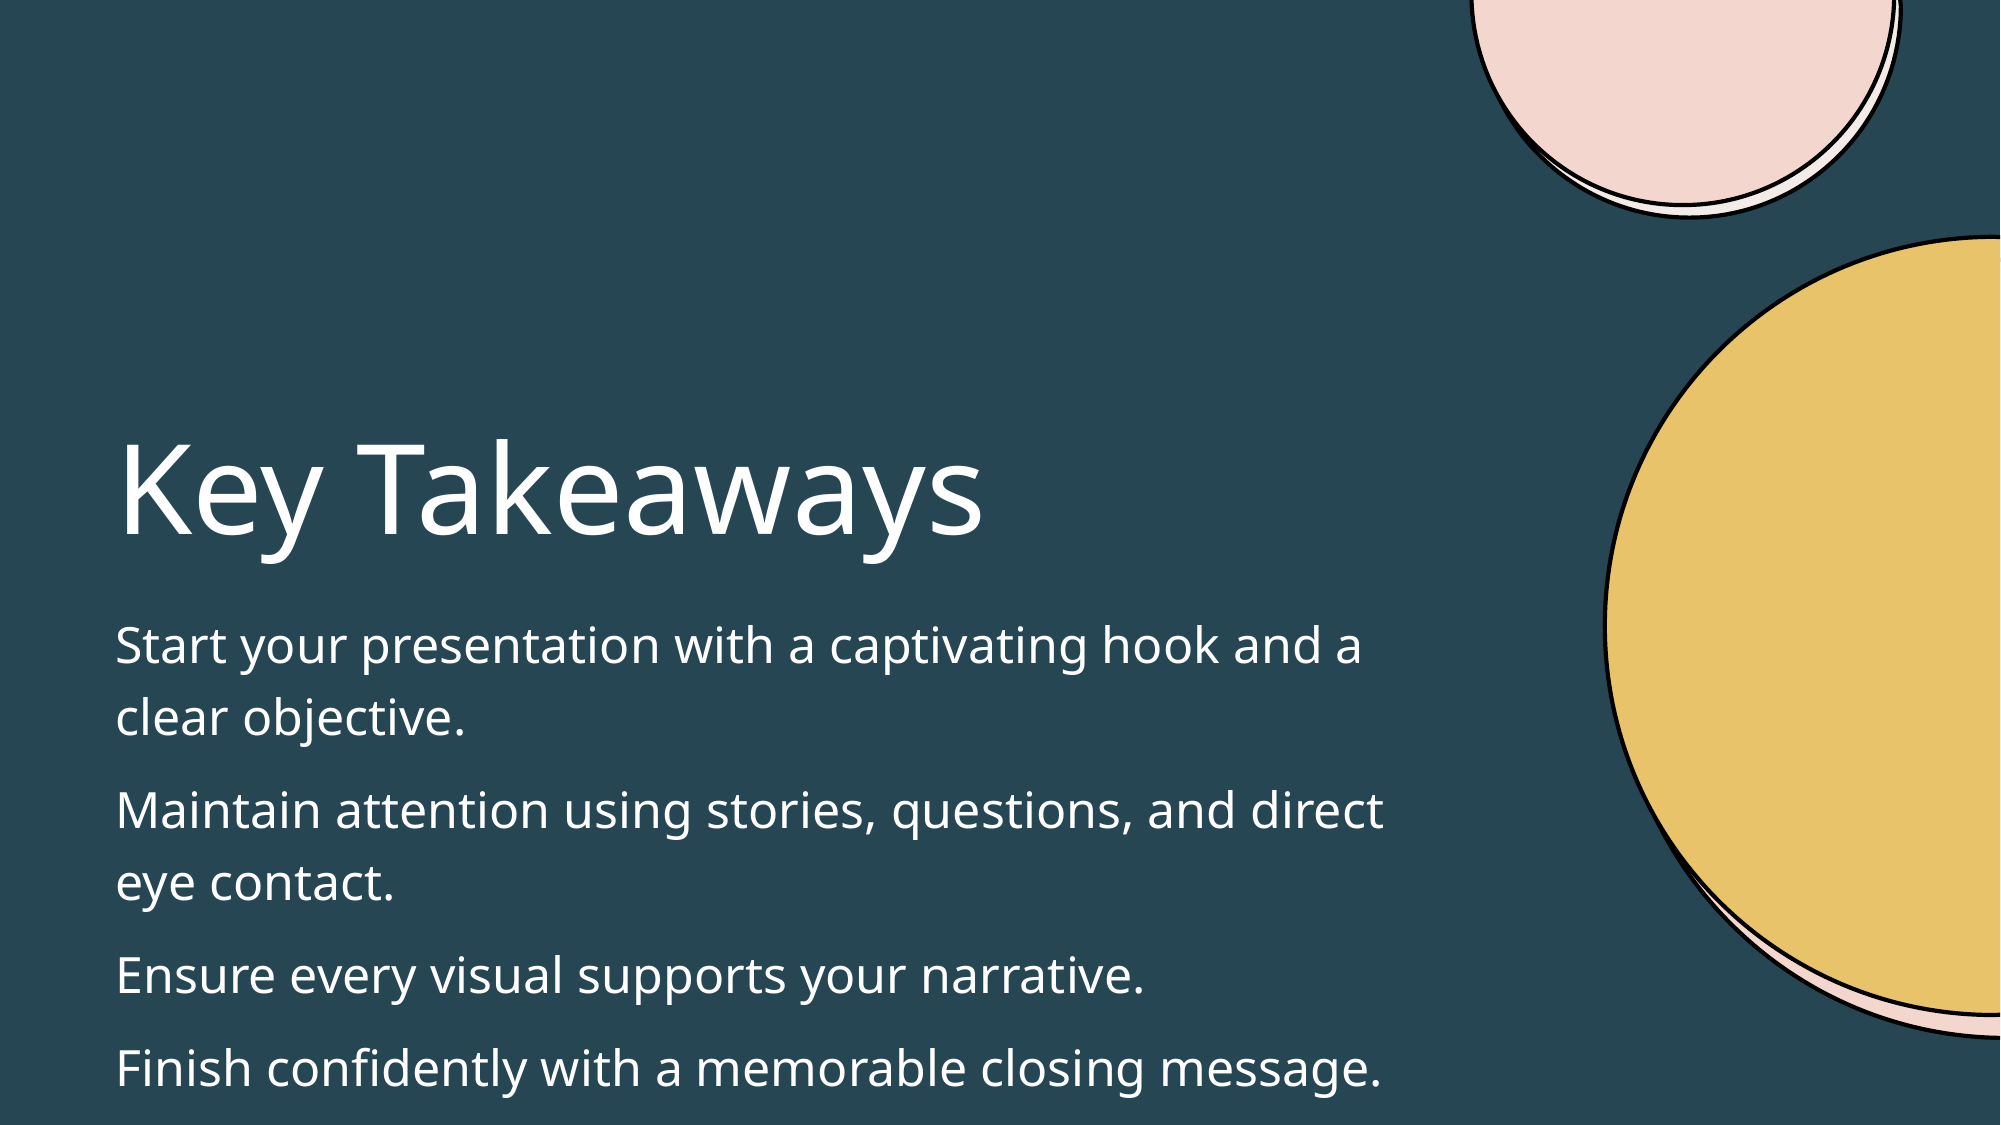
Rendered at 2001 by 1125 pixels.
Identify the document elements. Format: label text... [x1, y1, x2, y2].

list Start your presentation with a captivating hook and a clear objective. Maintain attention using stories, questions, and direct eye contact. Ensure every visual supports your narrative. Finish confidently with a memorable closing message. [100, 594, 1484, 805]
title Key Takeaways [100, 266, 1484, 570]
